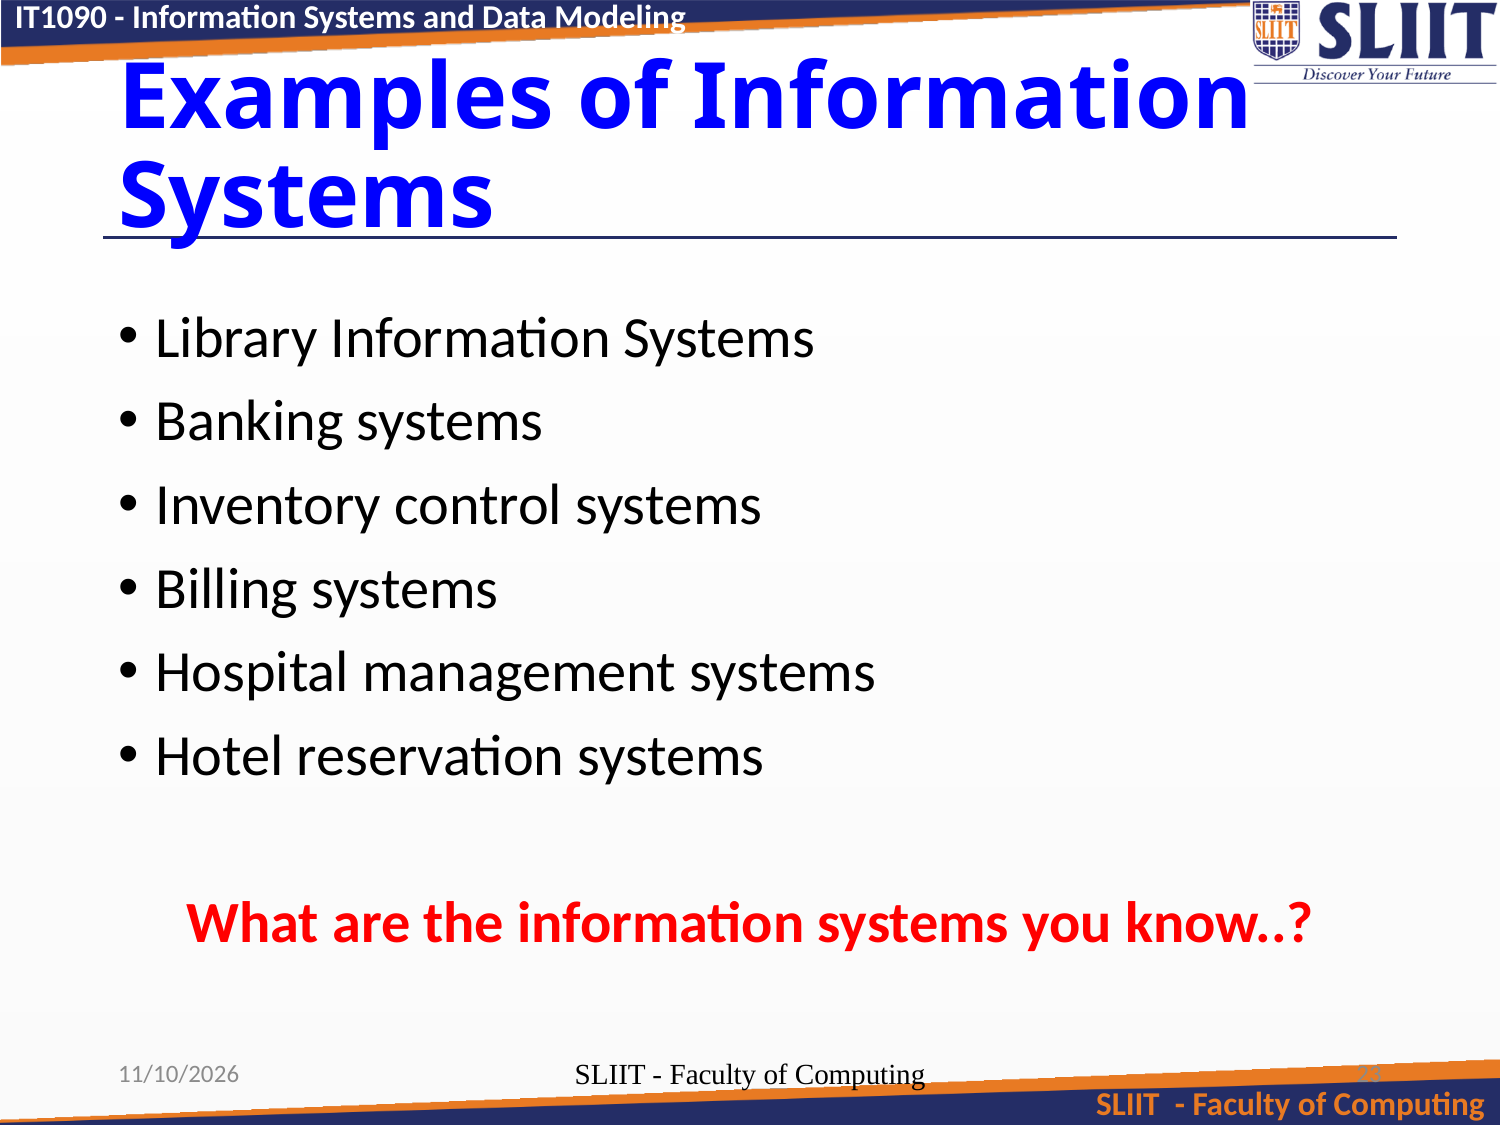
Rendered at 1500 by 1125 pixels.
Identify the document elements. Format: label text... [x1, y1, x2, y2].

picture [1356, 1103, 1364, 1112]
picture [1243, 1103, 1249, 1112]
list Library Information Systems Banking systems Inventory control systems Billing systems Hospital management systems Hotel reservation systems What are the information systems you know..? [103, 299, 1397, 1014]
picture [1302, 1103, 1310, 1112]
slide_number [103, 1042, 441, 1103]
picture [0, 1050, 1500, 1125]
footer SLIIT - Faculty of Computing [496, 1042, 1004, 1103]
title Examples of Information Systems [103, 59, 1397, 238]
slide_number 23 [1059, 1042, 1397, 1103]
picture [2, 2, 1249, 75]
picture [1250, 0, 1500, 84]
